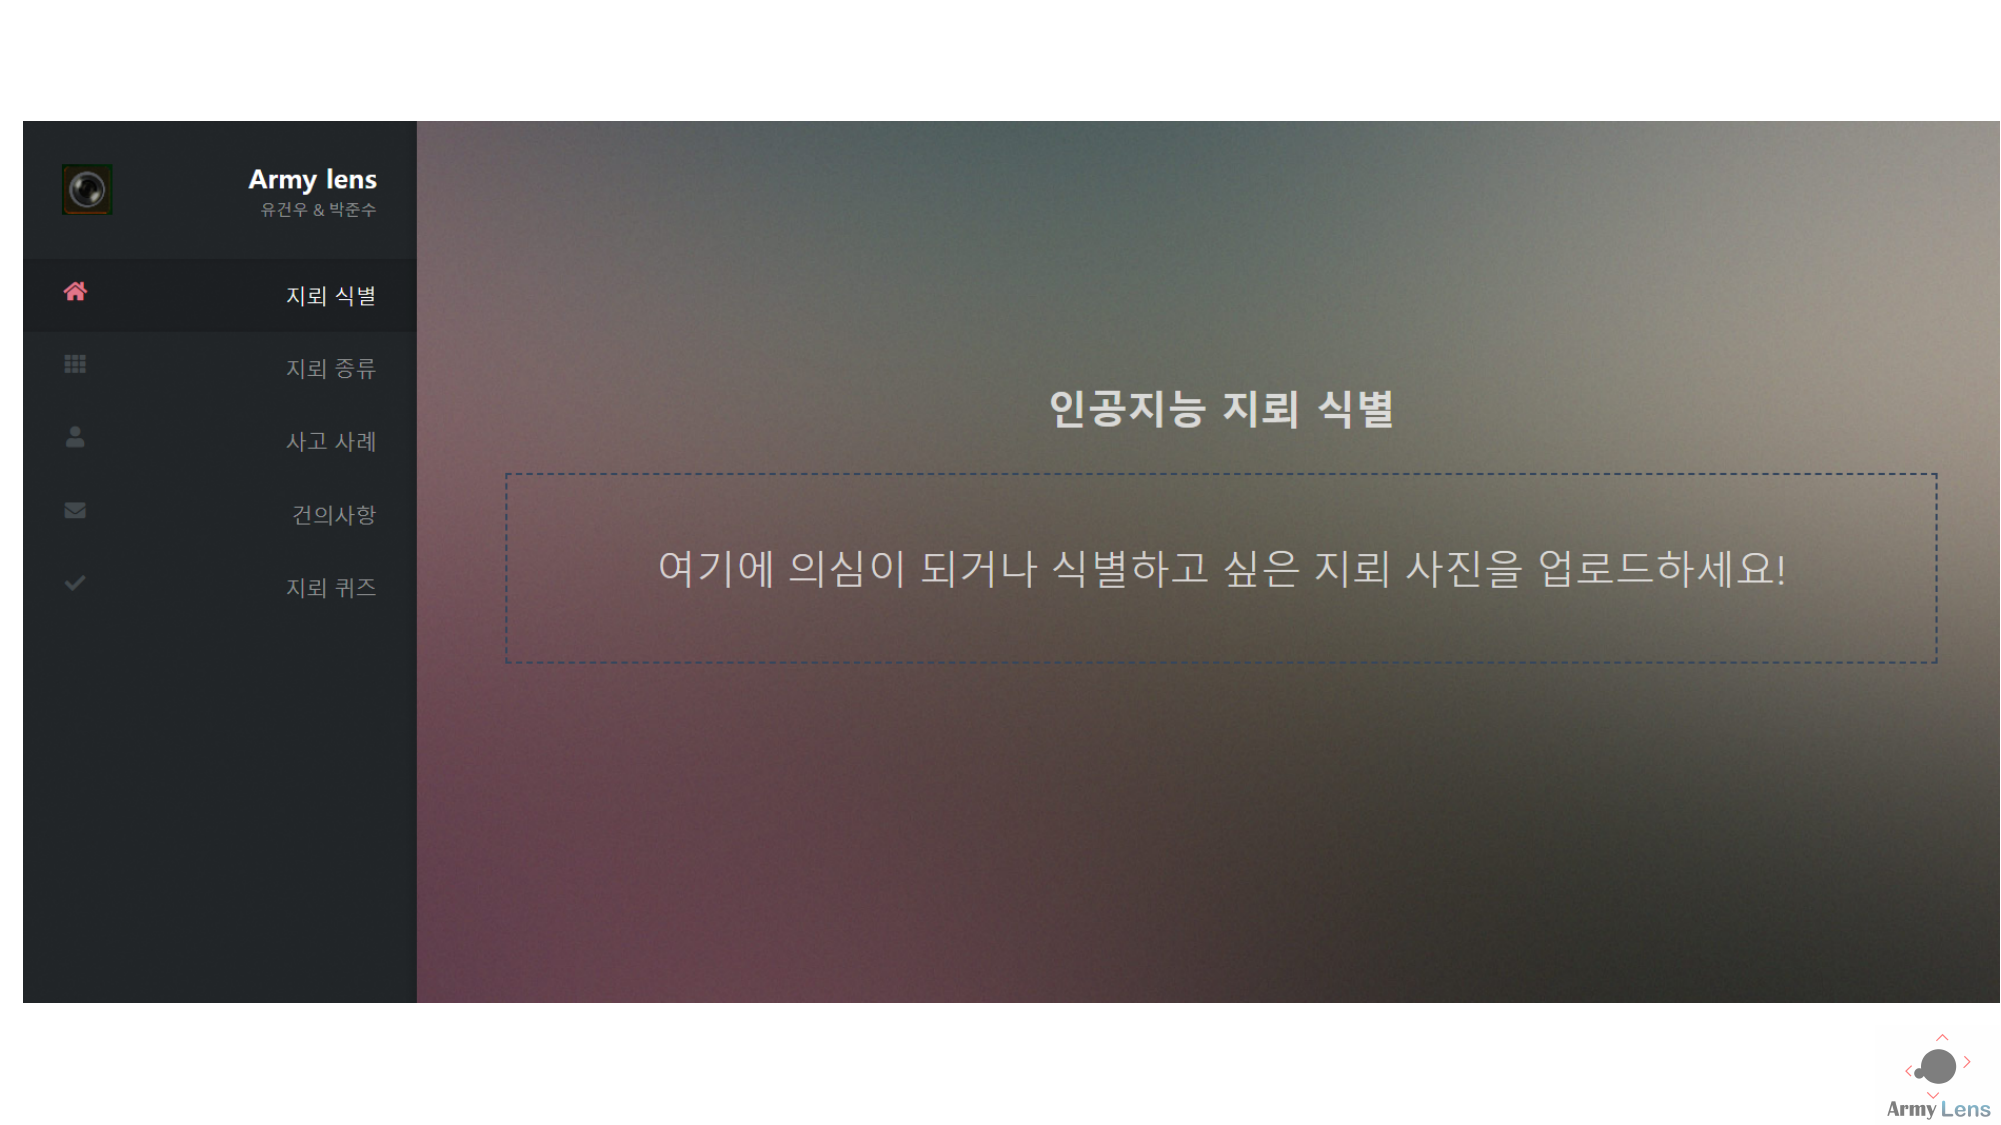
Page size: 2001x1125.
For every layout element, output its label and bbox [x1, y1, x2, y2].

picture [23, 121, 2000, 1003]
picture [1875, 1024, 2000, 1125]
